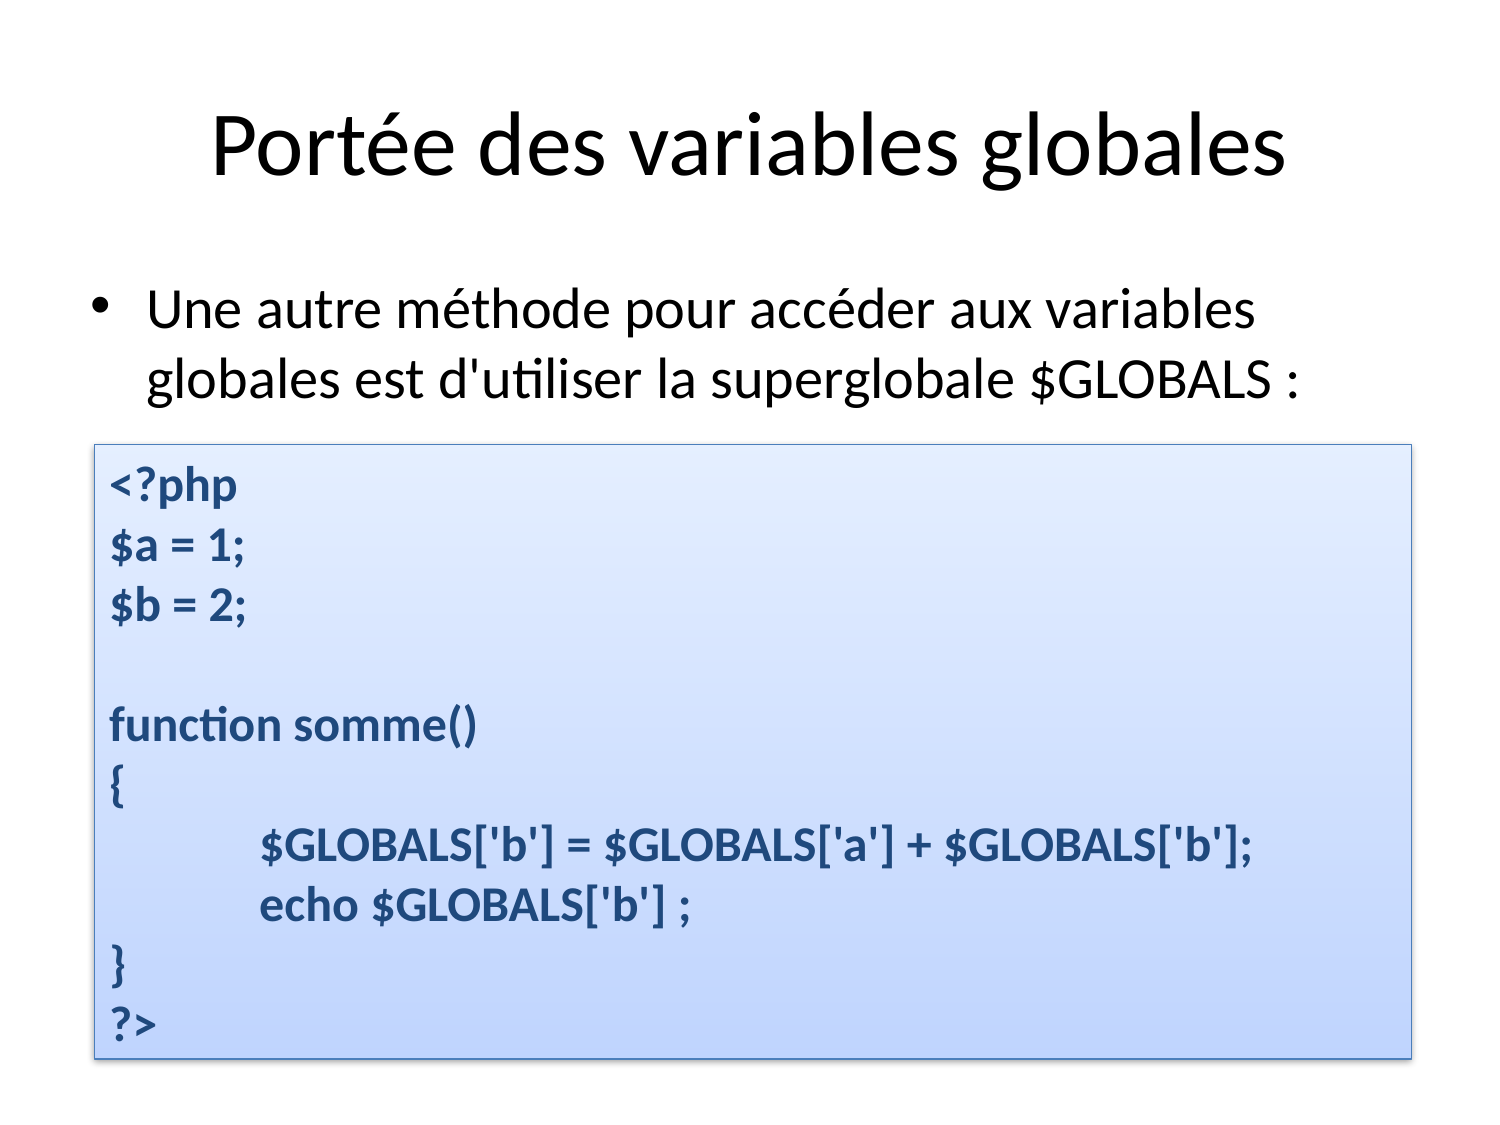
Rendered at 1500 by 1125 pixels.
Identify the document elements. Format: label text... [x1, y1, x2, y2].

list Une autre méthode pour accéder aux variables globales est d'utiliser la superglobale $GLOBALS : [75, 262, 1425, 1005]
title Portée des variables globales [75, 45, 1425, 233]
text_box <?php $a = 1; $b = 2; function somme() { $GLOBALS['b'] = $GLOBALS['a'] + $GLOBALS['b']; echo $GLOBALS['b'] ; } ?> [94, 444, 1412, 1060]
